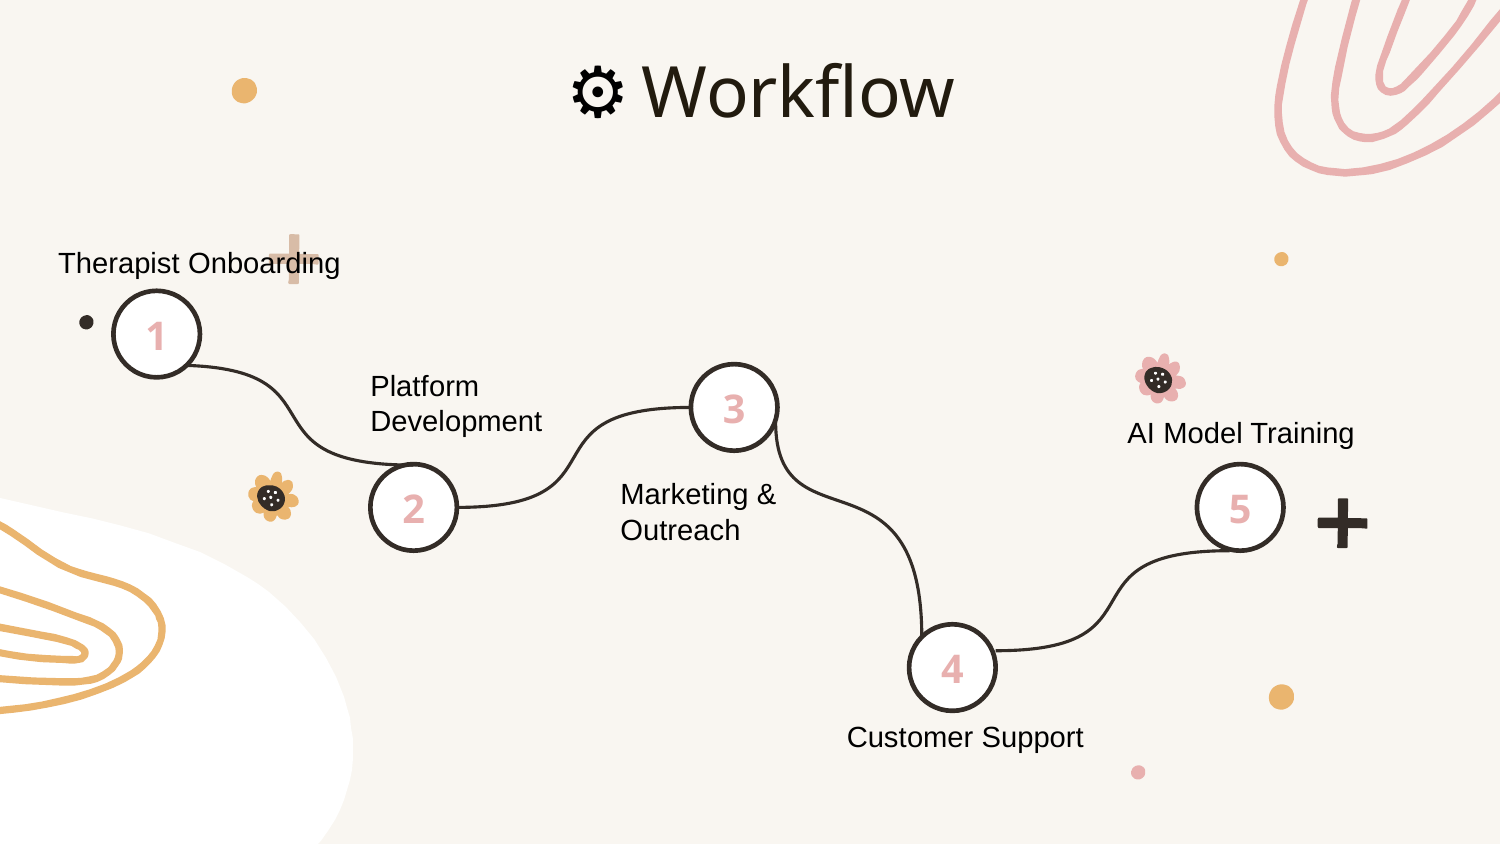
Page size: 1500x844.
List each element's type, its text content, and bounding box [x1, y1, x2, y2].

text_box 2 [370, 480, 457, 551]
text_box Therapist Onboarding [43, 236, 357, 322]
text_box AI Model Training [1112, 407, 1420, 458]
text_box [740, 456, 957, 603]
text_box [456, 407, 692, 508]
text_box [995, 550, 1230, 651]
text_box ⚙️ Workflow [551, 38, 1027, 174]
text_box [171, 364, 414, 466]
text_box 4 [909, 624, 996, 710]
text_box Customer Support [832, 710, 1102, 796]
text_box 5 [1196, 464, 1284, 551]
text_box Marketing & Outreach [605, 468, 735, 589]
text_box Platform Development [355, 359, 613, 480]
text_box 3 [691, 364, 778, 451]
text_box 1 [113, 290, 200, 378]
